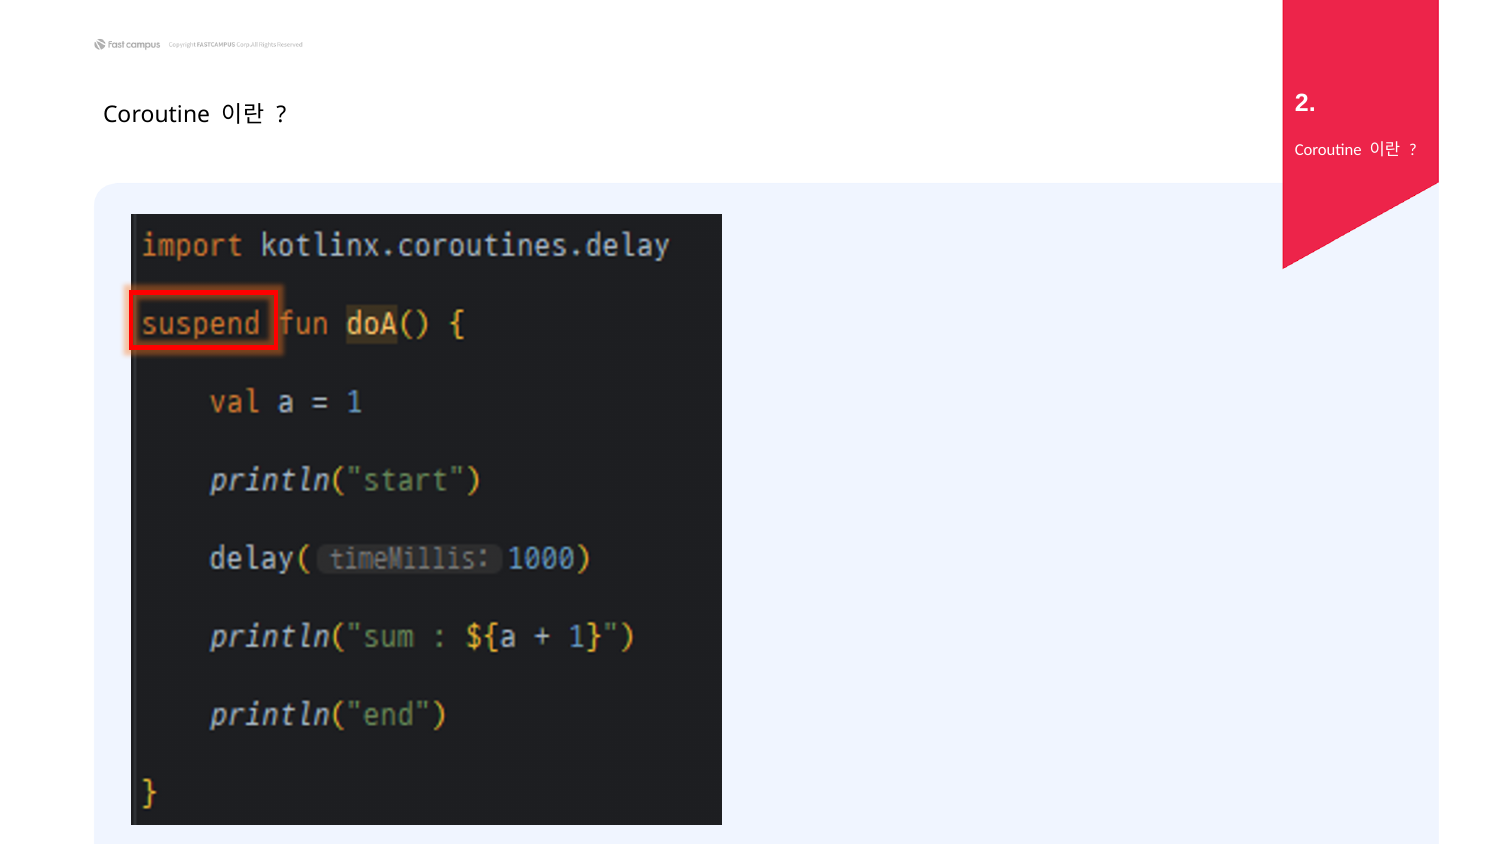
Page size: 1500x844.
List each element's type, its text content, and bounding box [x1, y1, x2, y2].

text_box 2. [1281, 86, 1438, 135]
title Coroutine 이란 ? [103, 95, 1281, 167]
picture [0, 0, 1500, 844]
text_box Coroutine 이란 ? [1281, 135, 1438, 184]
